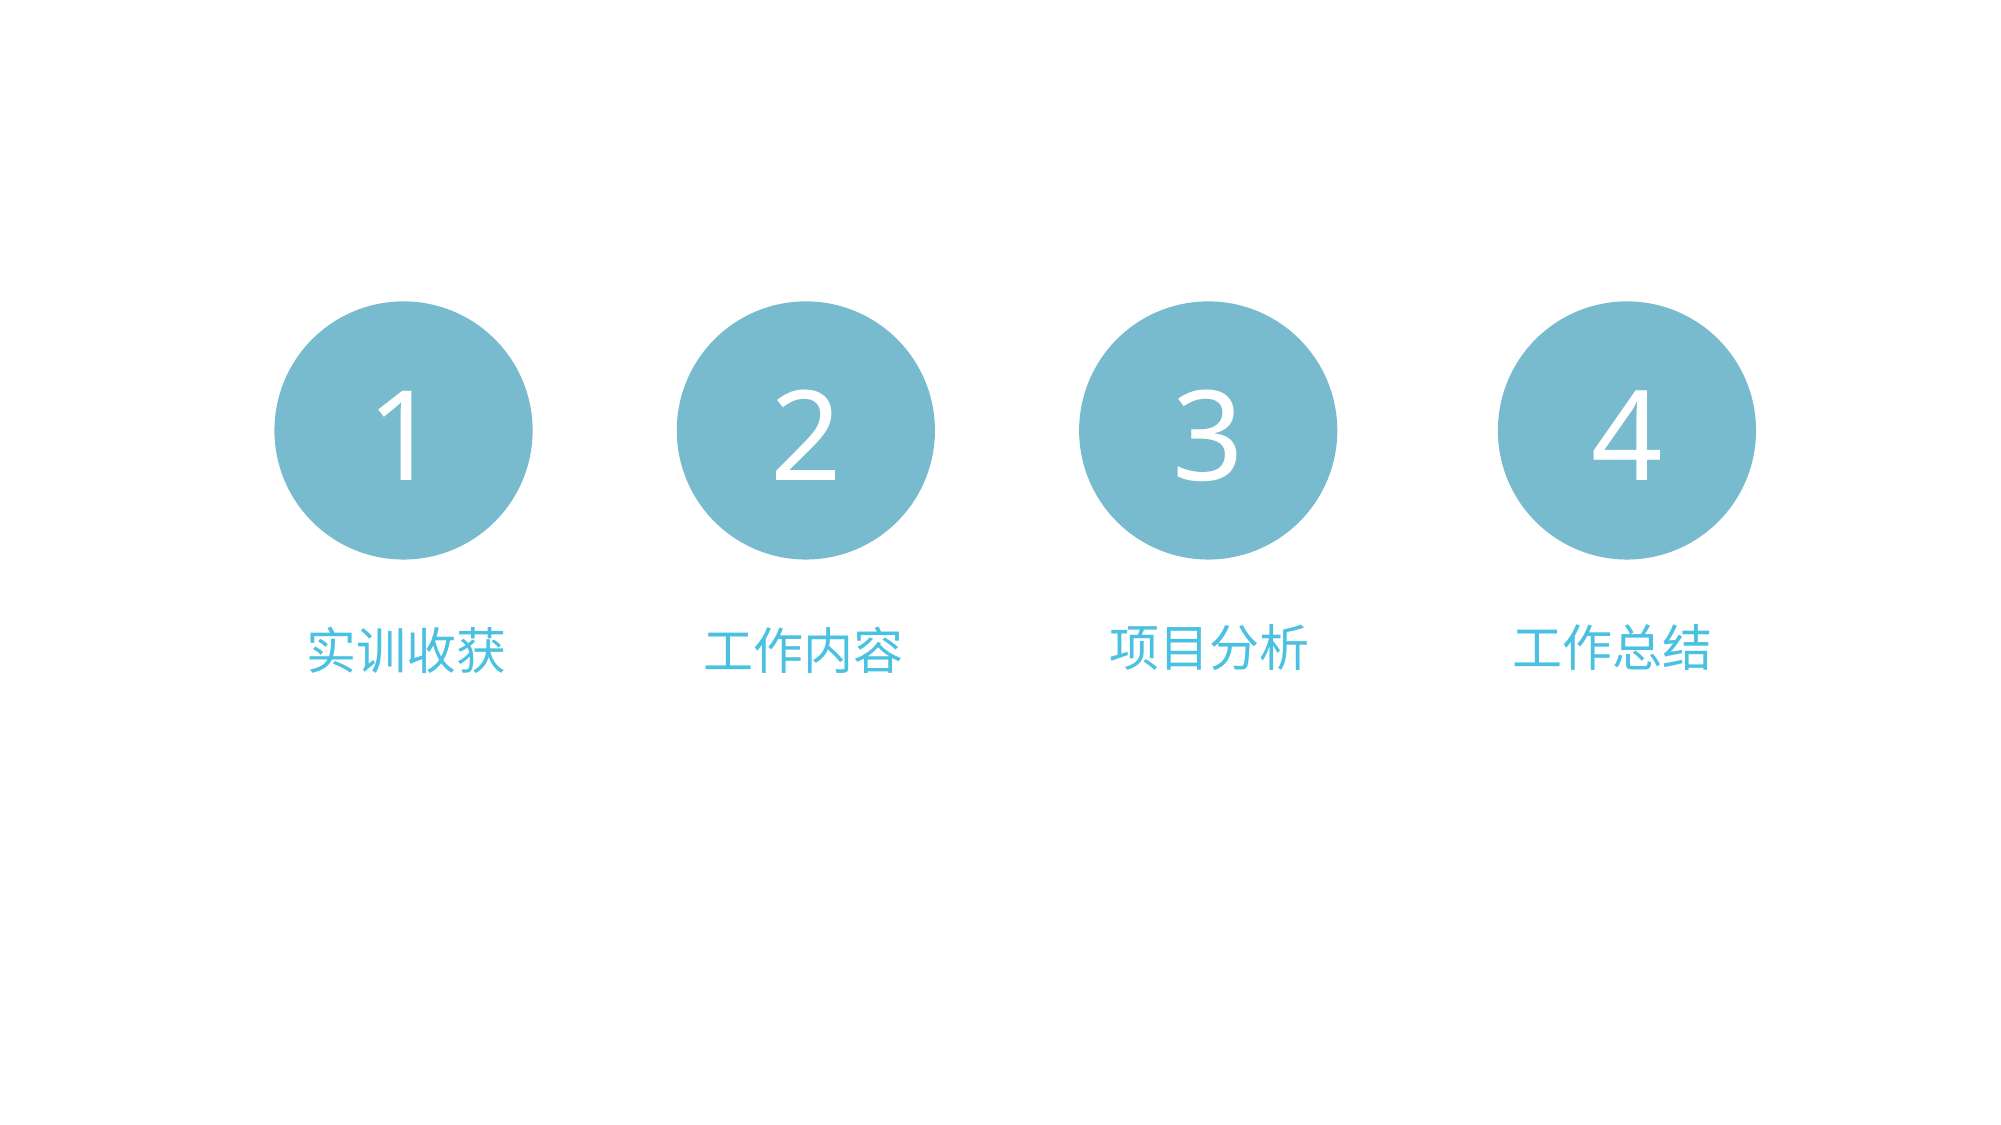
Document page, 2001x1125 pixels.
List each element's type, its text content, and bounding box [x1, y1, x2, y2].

text_box 4 [1496, 300, 1758, 561]
text_box 实训收获 [292, 612, 522, 687]
text_box 工作总结 [1497, 609, 1795, 685]
text_box 1 [273, 300, 534, 561]
text_box 3 [1078, 300, 1339, 561]
text_box 项目分析 [1095, 609, 1341, 685]
text_box 2 [675, 300, 936, 561]
text_box 工作内容 [689, 612, 935, 687]
